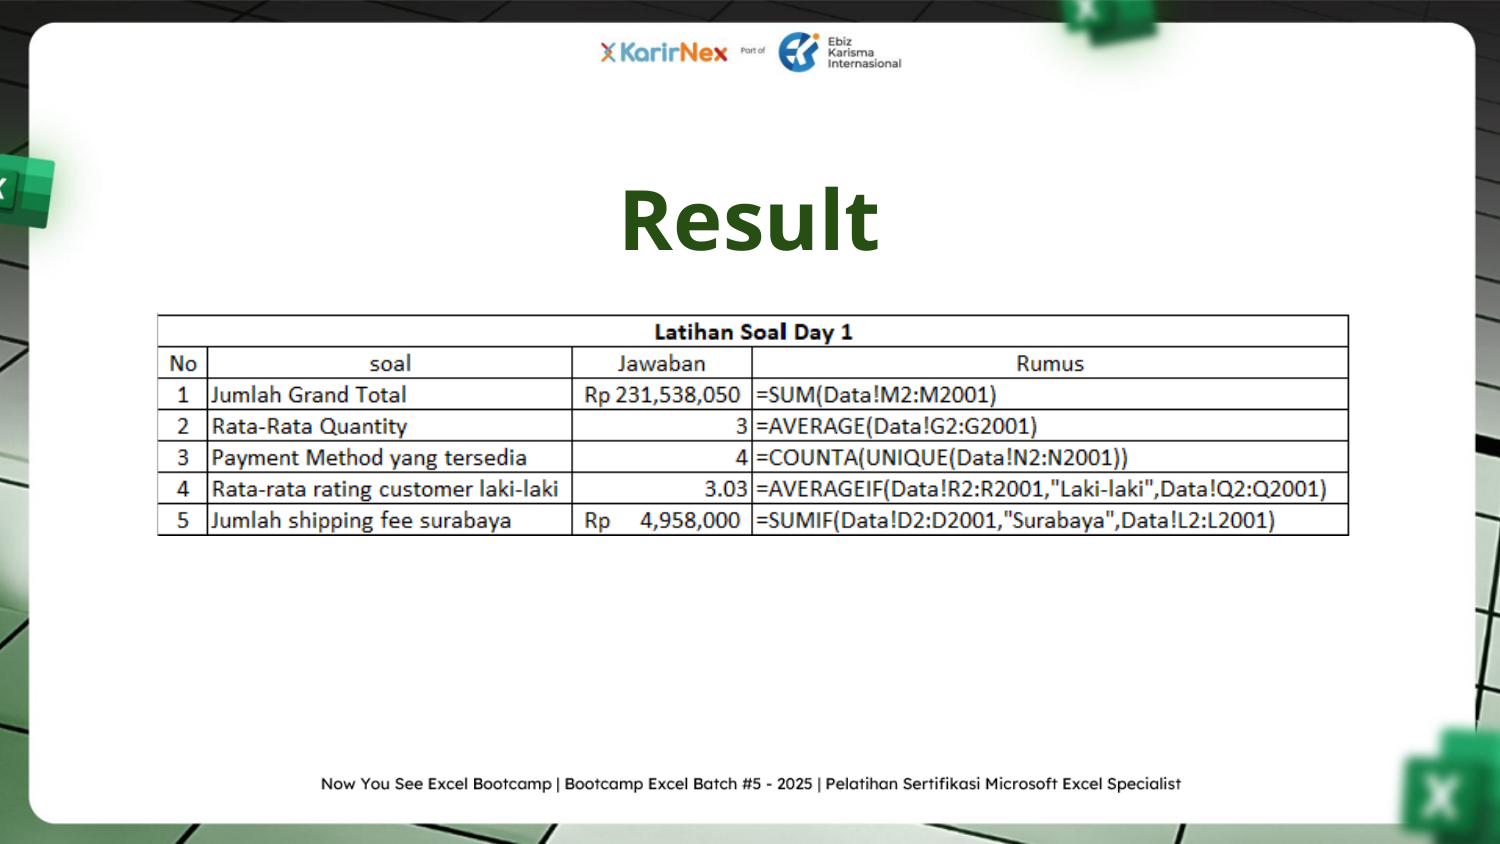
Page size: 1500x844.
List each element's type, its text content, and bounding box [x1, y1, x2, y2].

picture [0, 0, 1500, 844]
text_box Result [488, 151, 1012, 282]
